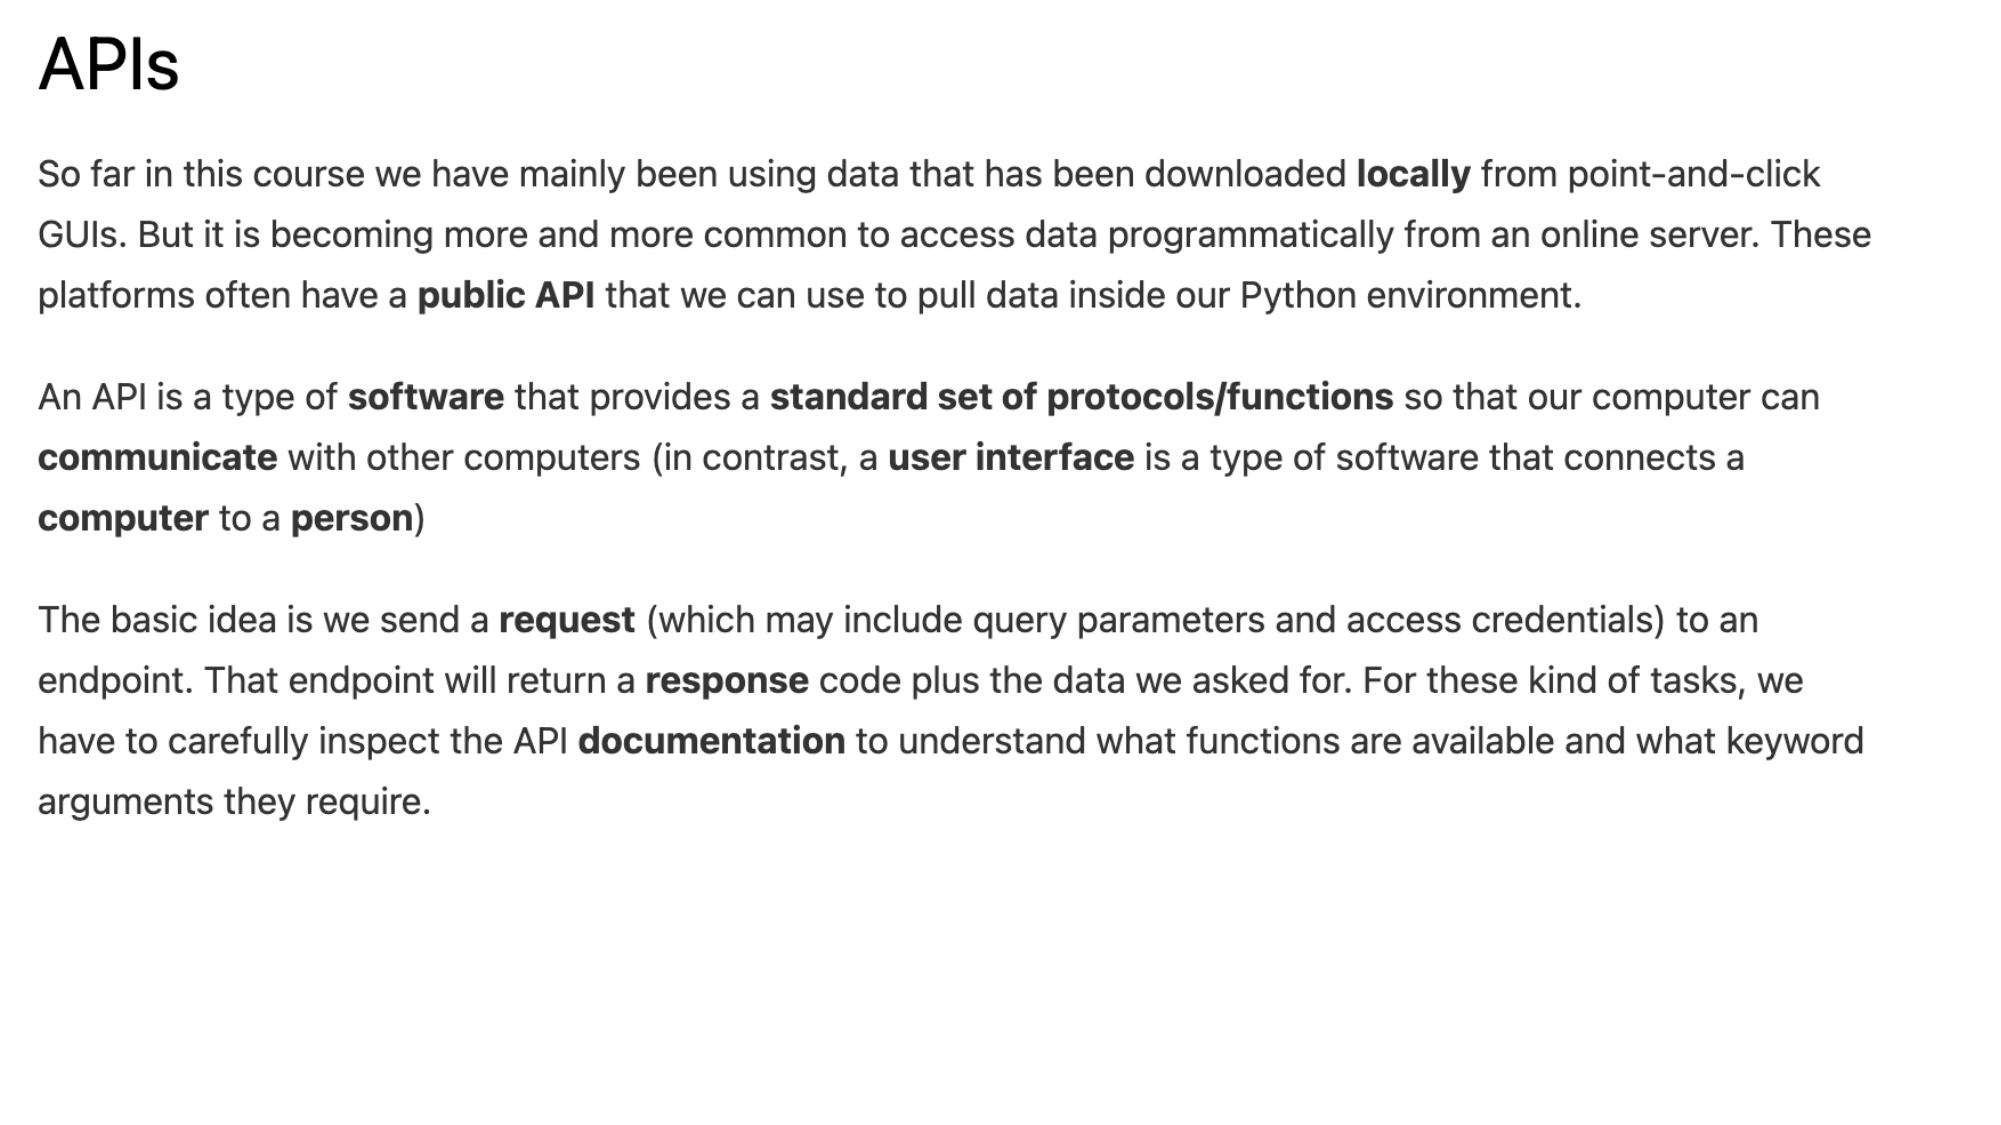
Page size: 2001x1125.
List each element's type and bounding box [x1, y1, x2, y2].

picture [0, 0, 1949, 856]
